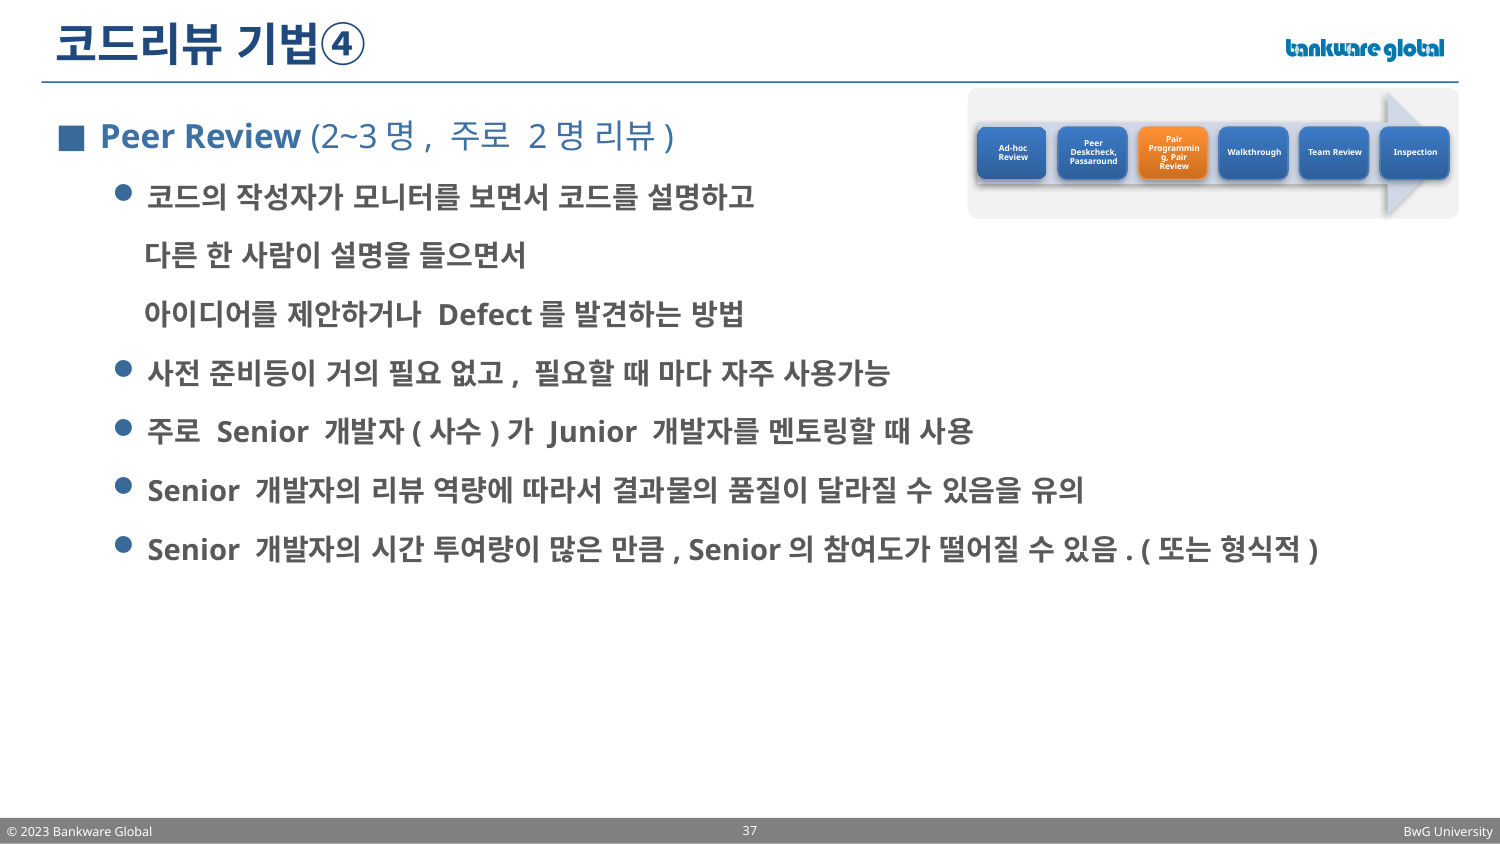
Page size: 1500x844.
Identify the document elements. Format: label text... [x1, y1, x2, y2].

slide_number 37 [741, 823, 759, 840]
title 코드리뷰 기법④ [40, 17, 1459, 77]
list Peer Review (2~3명, 주로 2명 리뷰) 코드의 작성자가 모니터를 보면서 코드를 설명하고 다른 한 사람이 설명을 들으면서 아이디어를 제안하거나 Defect를 발견하는 방법 사전 준비등이 거의 필요 없고, 필요할 때 마다 자주 사용가능 주로 Senior 개발자(사수)가 Junior 개발자를 멘토링할 때 사용 Senior 개발자의 리뷰 역량에 따라서 결과물의 품질이 달라질 수 있음을 유의 Senior 개발자의 시간 투여량이 많은 만큼, Senior의 참여도가 떨어질 수 있음. (또는 형식적) [40, 87, 1459, 785]
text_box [967, 87, 1460, 219]
